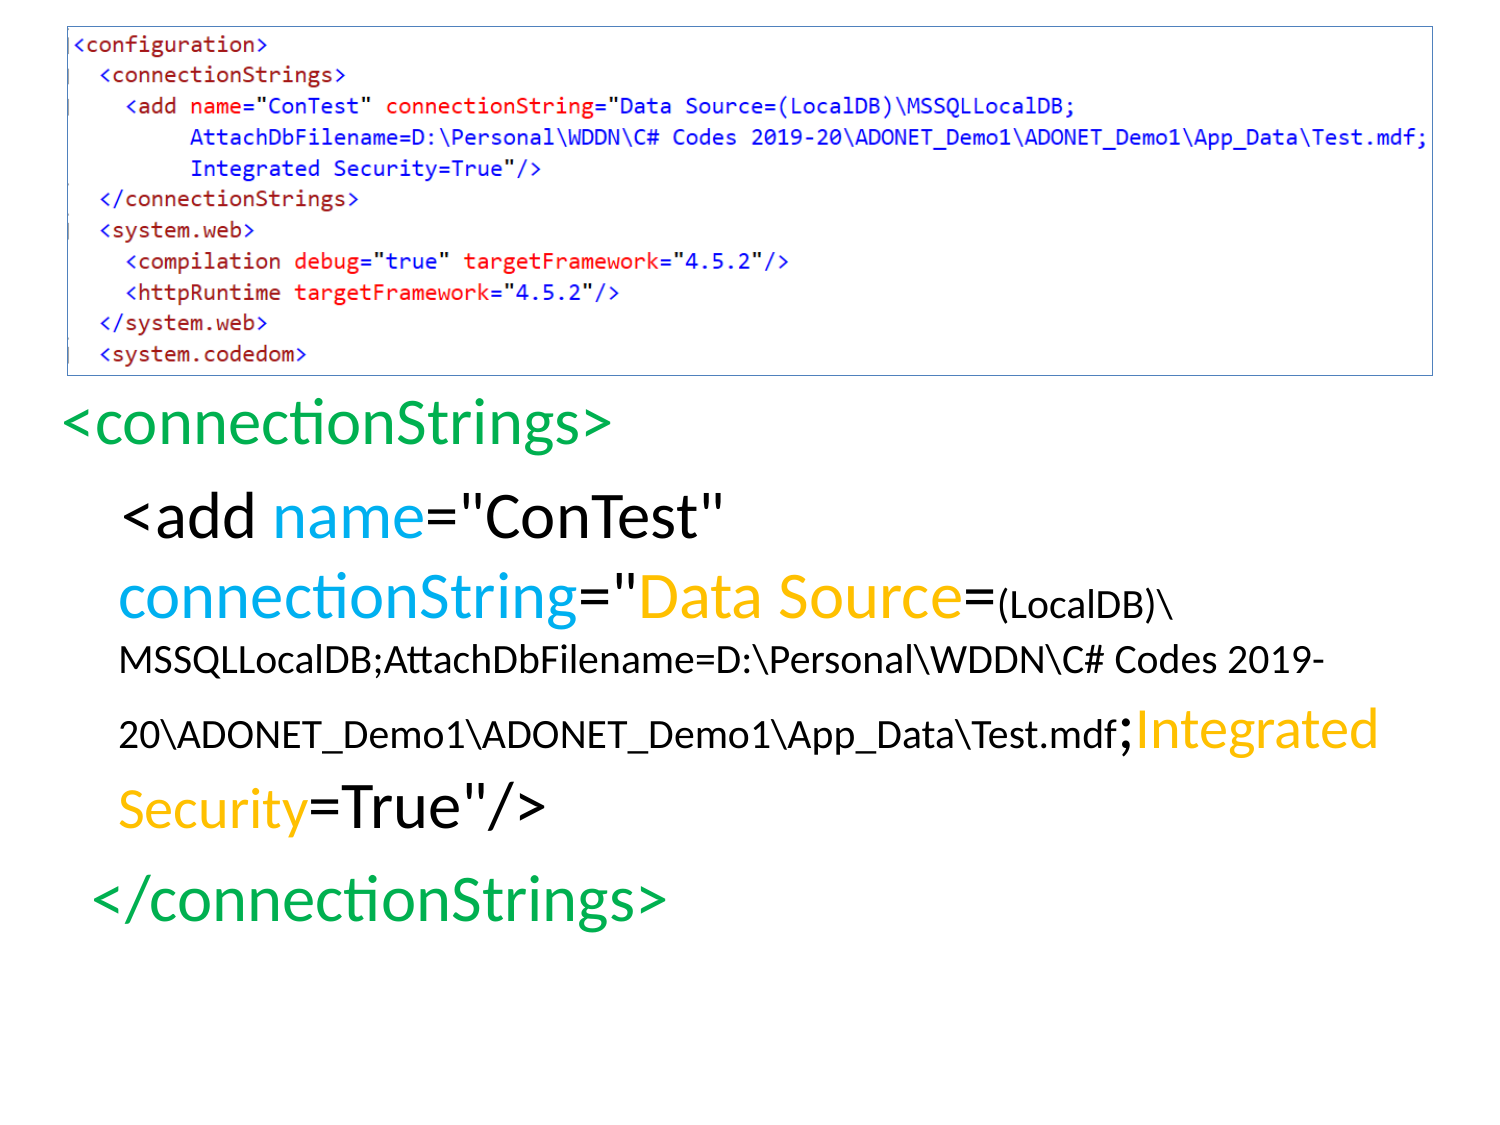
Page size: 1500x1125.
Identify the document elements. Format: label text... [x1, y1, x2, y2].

list <connectionStrings> <add name="ConTest" connectionString="Data Source=(LocalDB)\MSSQLLocalDB;AttachDbFilename=D:\Personal\WDDN\C# Codes 2019-20\ADONET_Demo1\ADONET_Demo1\App_Data\Test.mdf;Integrated Security=True"/> </connectionStrings> [46, 370, 1397, 1114]
picture [67, 26, 1432, 376]
